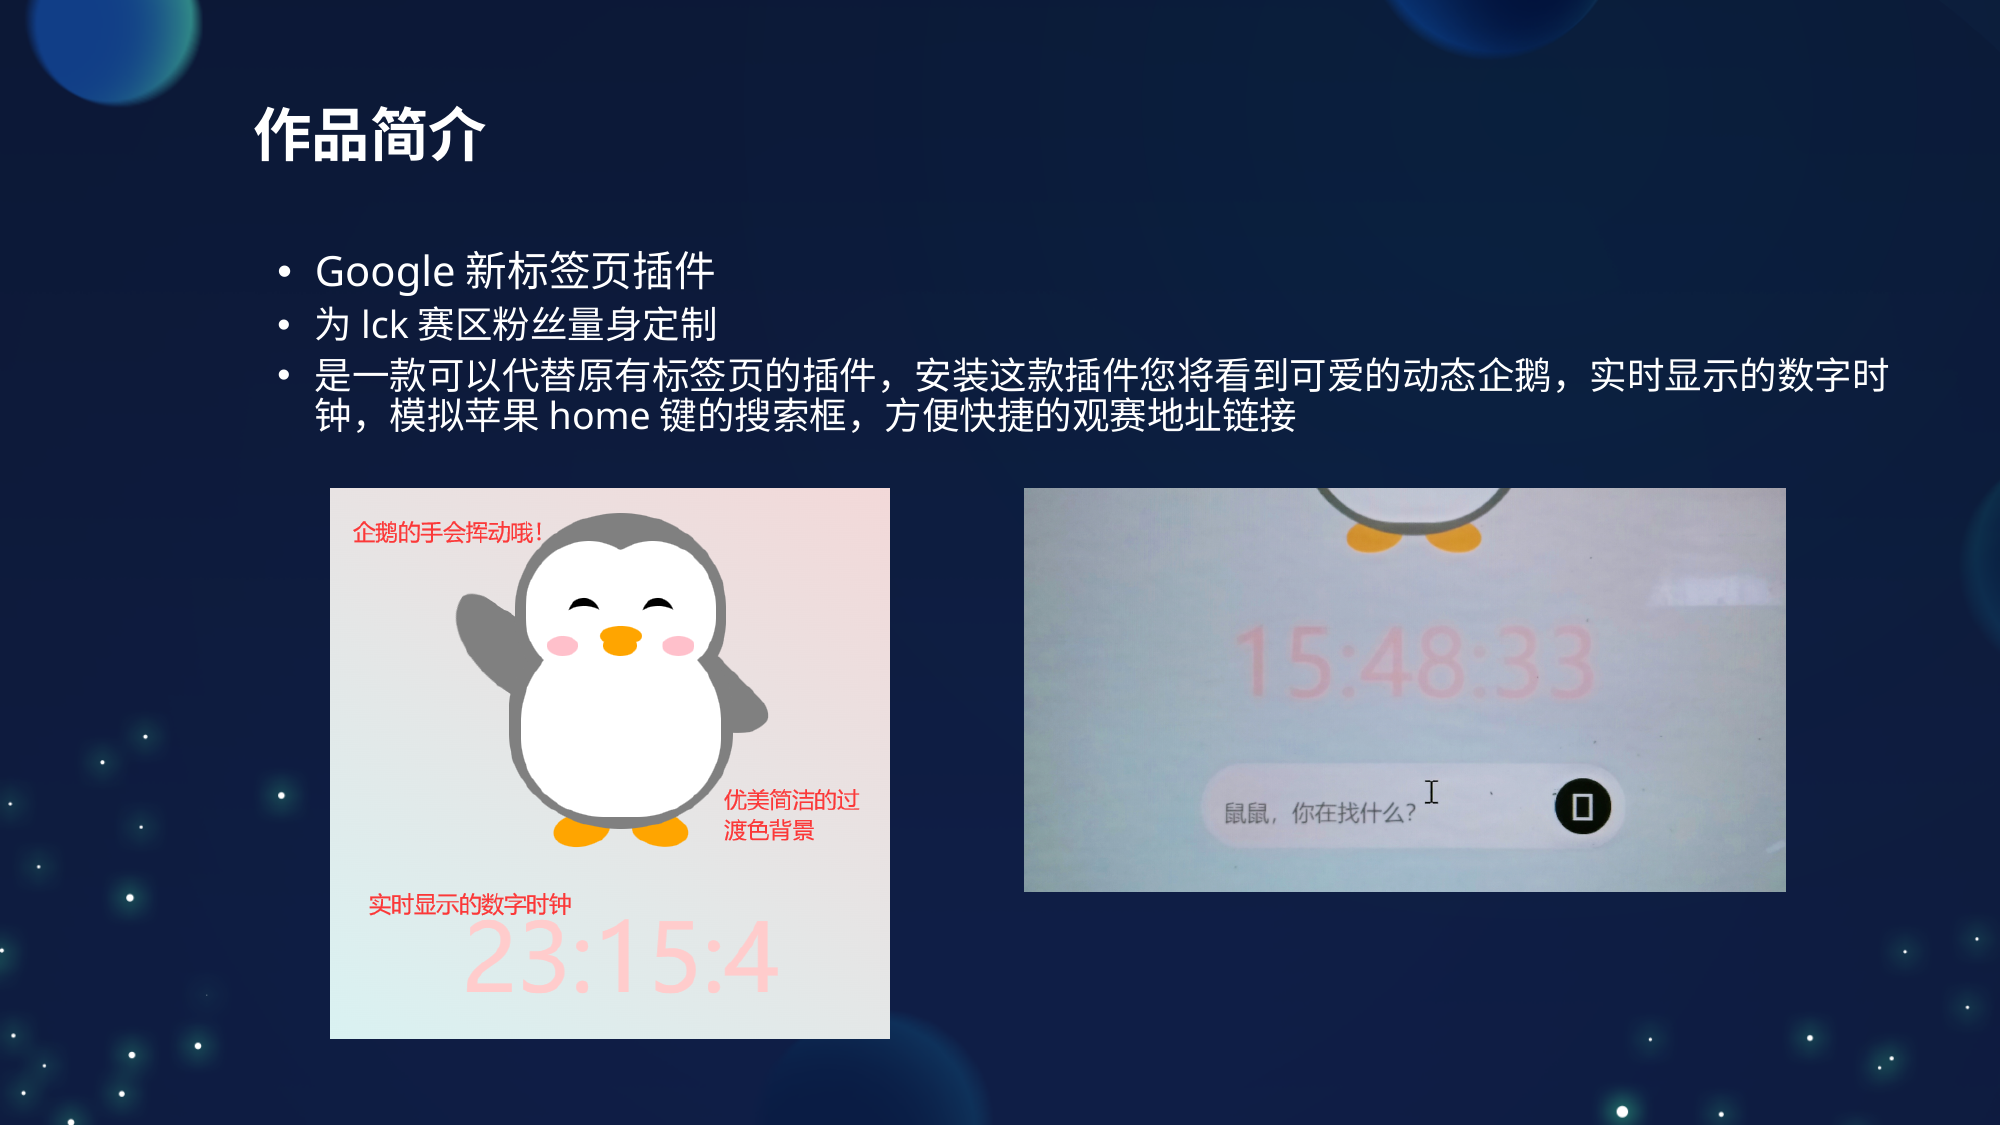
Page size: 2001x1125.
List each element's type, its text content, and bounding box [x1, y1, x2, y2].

text_box 作品简介 [238, 96, 1102, 179]
text_box Google新标签页插件 为lck赛区粉丝量身定制 是一款可以代替原有标签页的插件，安装这款插件您将看到可爱的动态企鹅，实时显示的数字时钟，模拟苹果home键的搜索框，方便快捷的观赛地址链接 [187, 243, 1913, 1058]
picture [0, 0, 2000, 1125]
